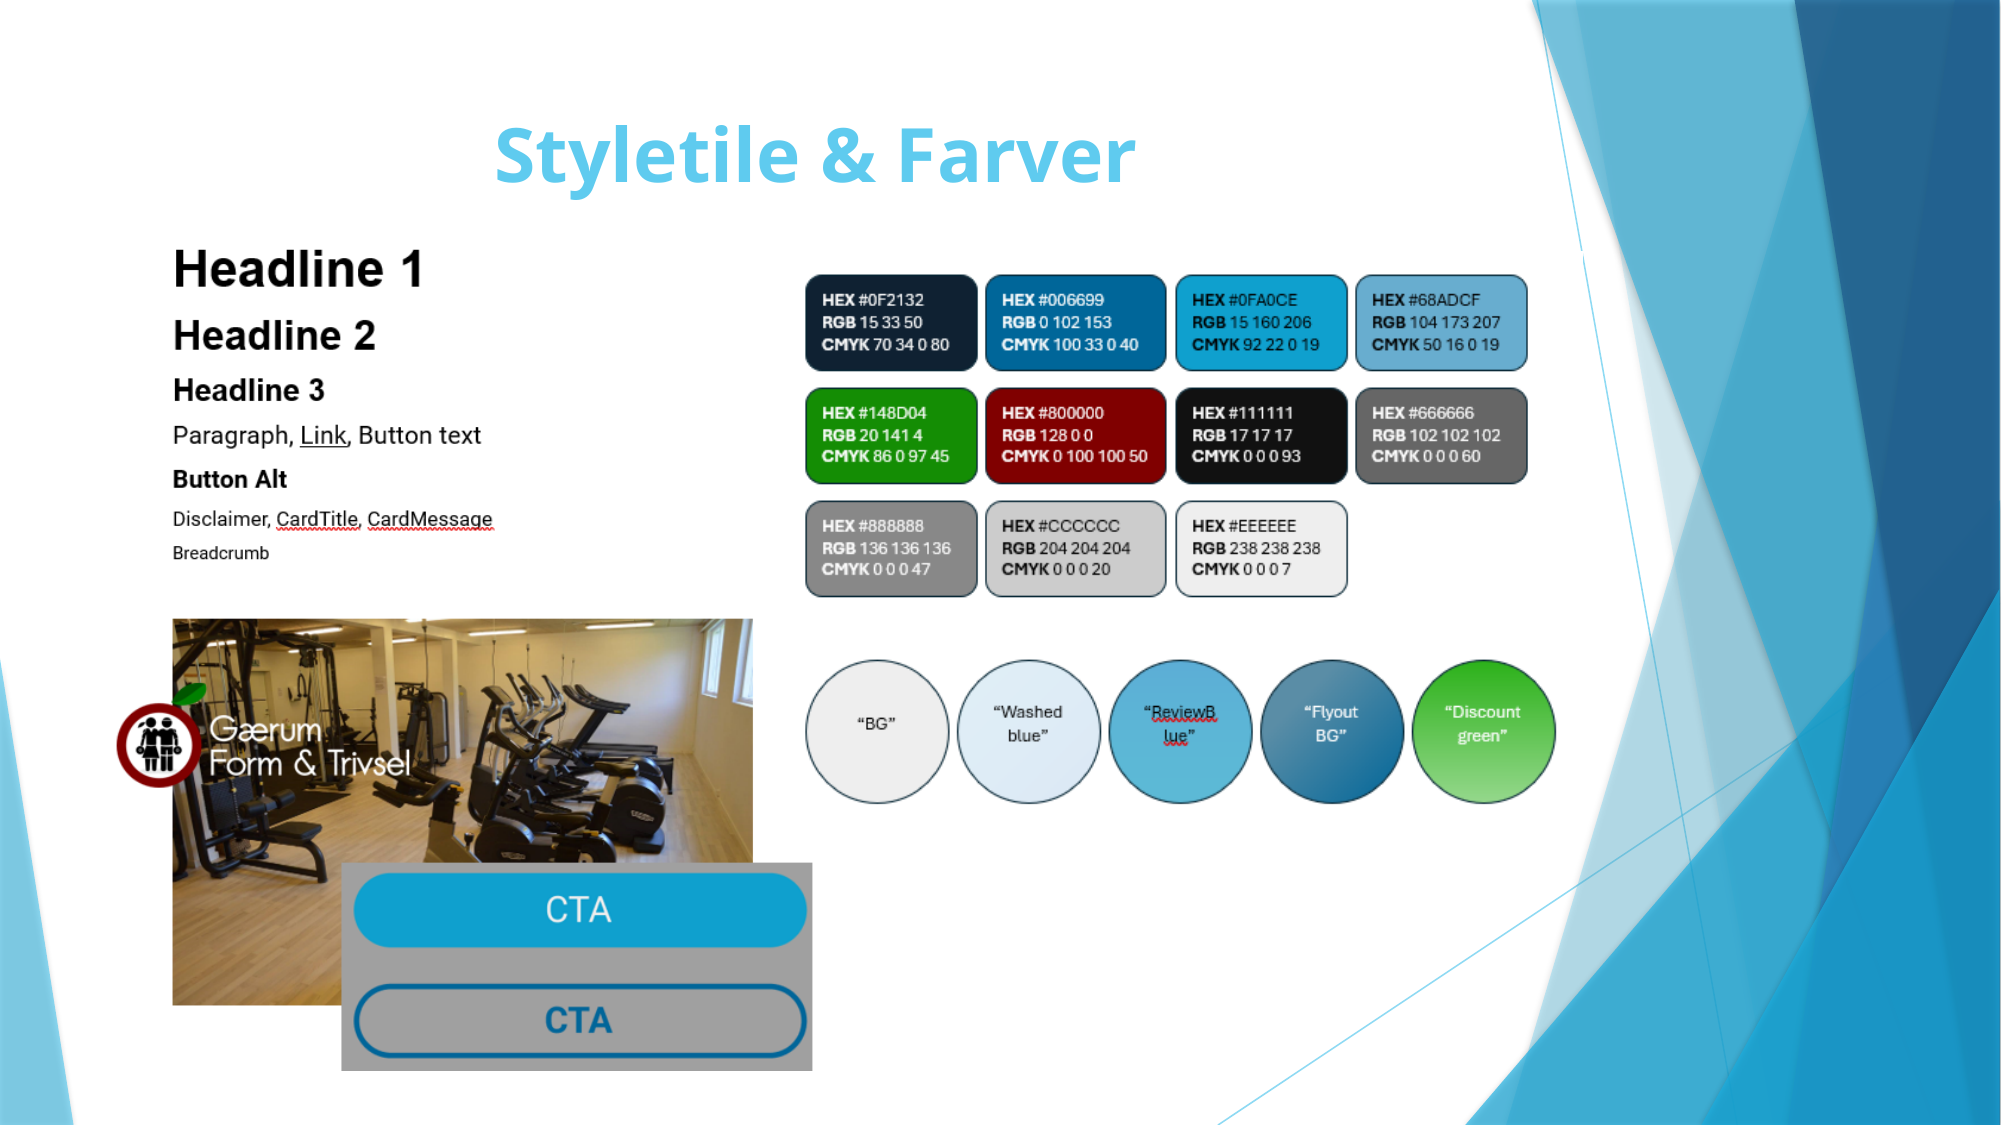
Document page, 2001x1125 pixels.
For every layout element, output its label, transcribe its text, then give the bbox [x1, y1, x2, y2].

picture [111, 237, 1584, 1071]
title Styletile & Farver [111, 99, 1522, 213]
